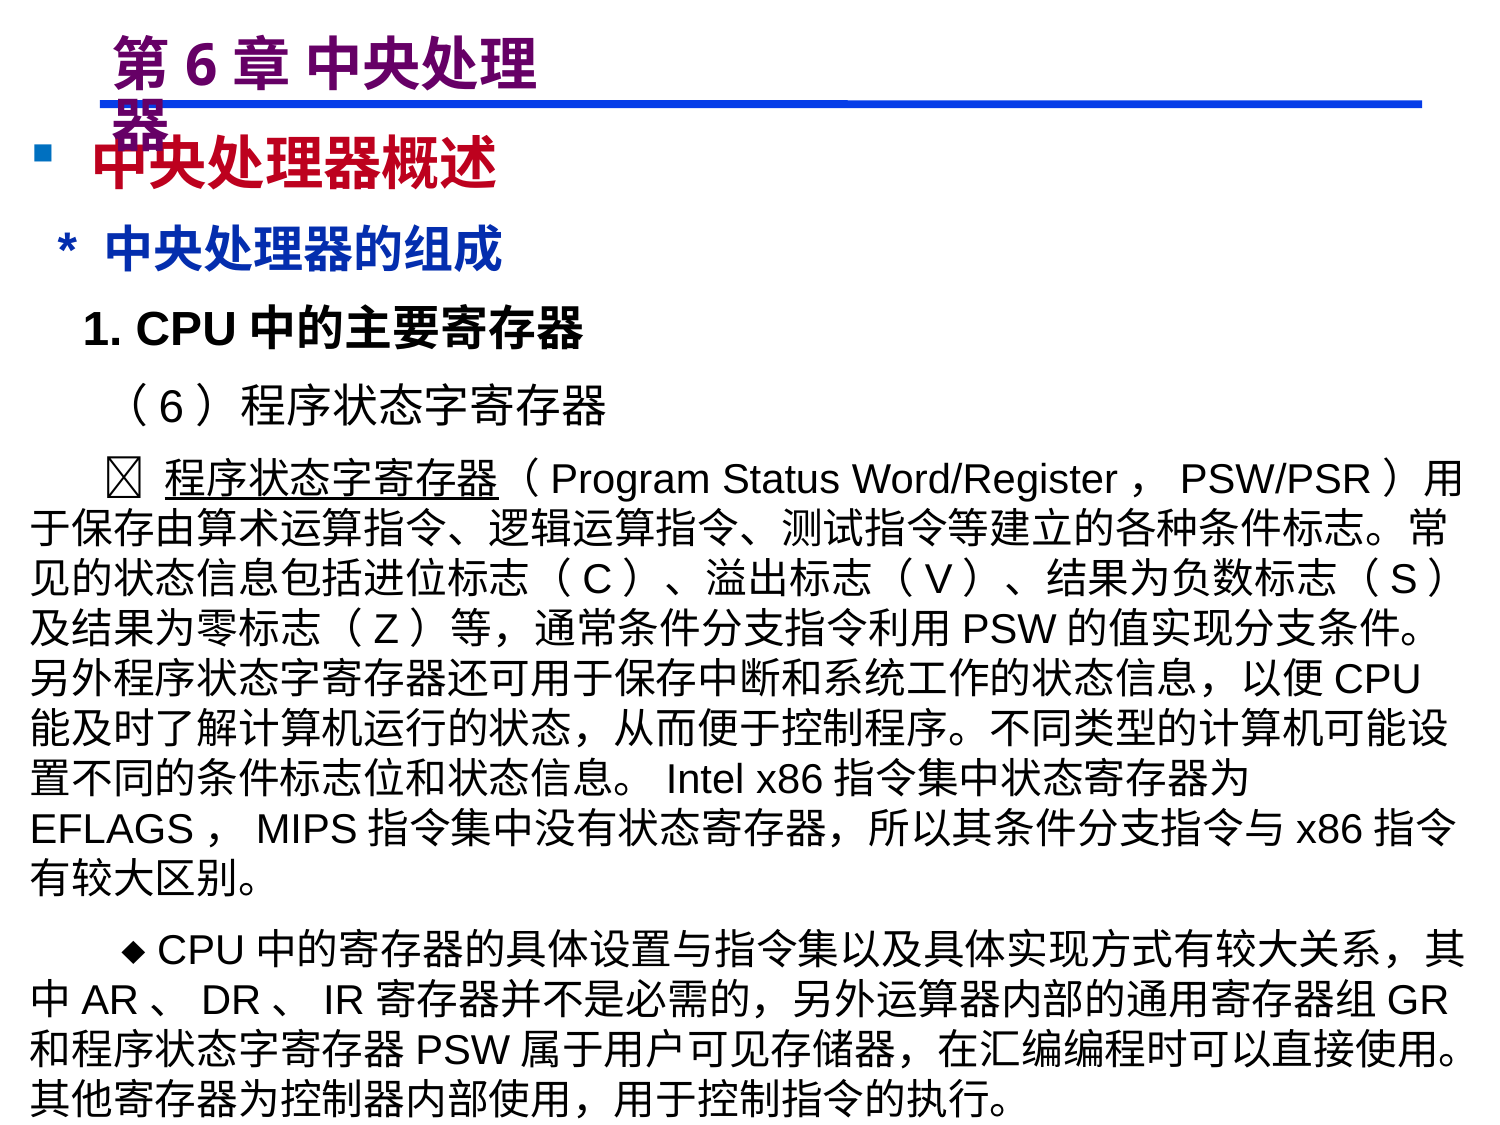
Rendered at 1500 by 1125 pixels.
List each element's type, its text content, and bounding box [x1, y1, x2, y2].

title 第6章 中央处理器 [100, 32, 593, 230]
subtitle 中央处理器概述 * 中央处理器的组成 1. CPU中的主要寄存器 （6）程序状态字寄存器  程序状态字寄存器（Program Status Word/Register，PSW/PSR）用于保存由算术运算指令、逻辑运算指令、测试指令等建立的各种条件标志。常见的状态信息包括进位标志（C）、溢出标志（V）、结果为负数标志（S）及结果为零标志（Z）等，通常条件分支指令利用PSW的值实现分支条件。另外程序状态字寄存器还可用于保存中断和系统工作的状态信息，以便CPU能及时了解计算机运行的状态，从而便于控制程序。不同类型的计算机可能设置不同的条件标志位和状态信息。Intel x86指令集中状态寄存器为EFLAGS，MIPS指令集中没有状态寄存器，所以其条件分支指令与x86指令有较大区别。  CPU中的寄存器的具体设置与指令集以及具体实现方式有较大关系，其中AR、DR、IR寄存器并不是必需的，另外运算器内部的通用寄存器组GR和程序状态字寄存器PSW属于用户可见存储器，在汇编编程时可以直接使用。其他寄存器为控制器内部使用，用于控制指令的执行。 [14, 118, 1488, 1085]
